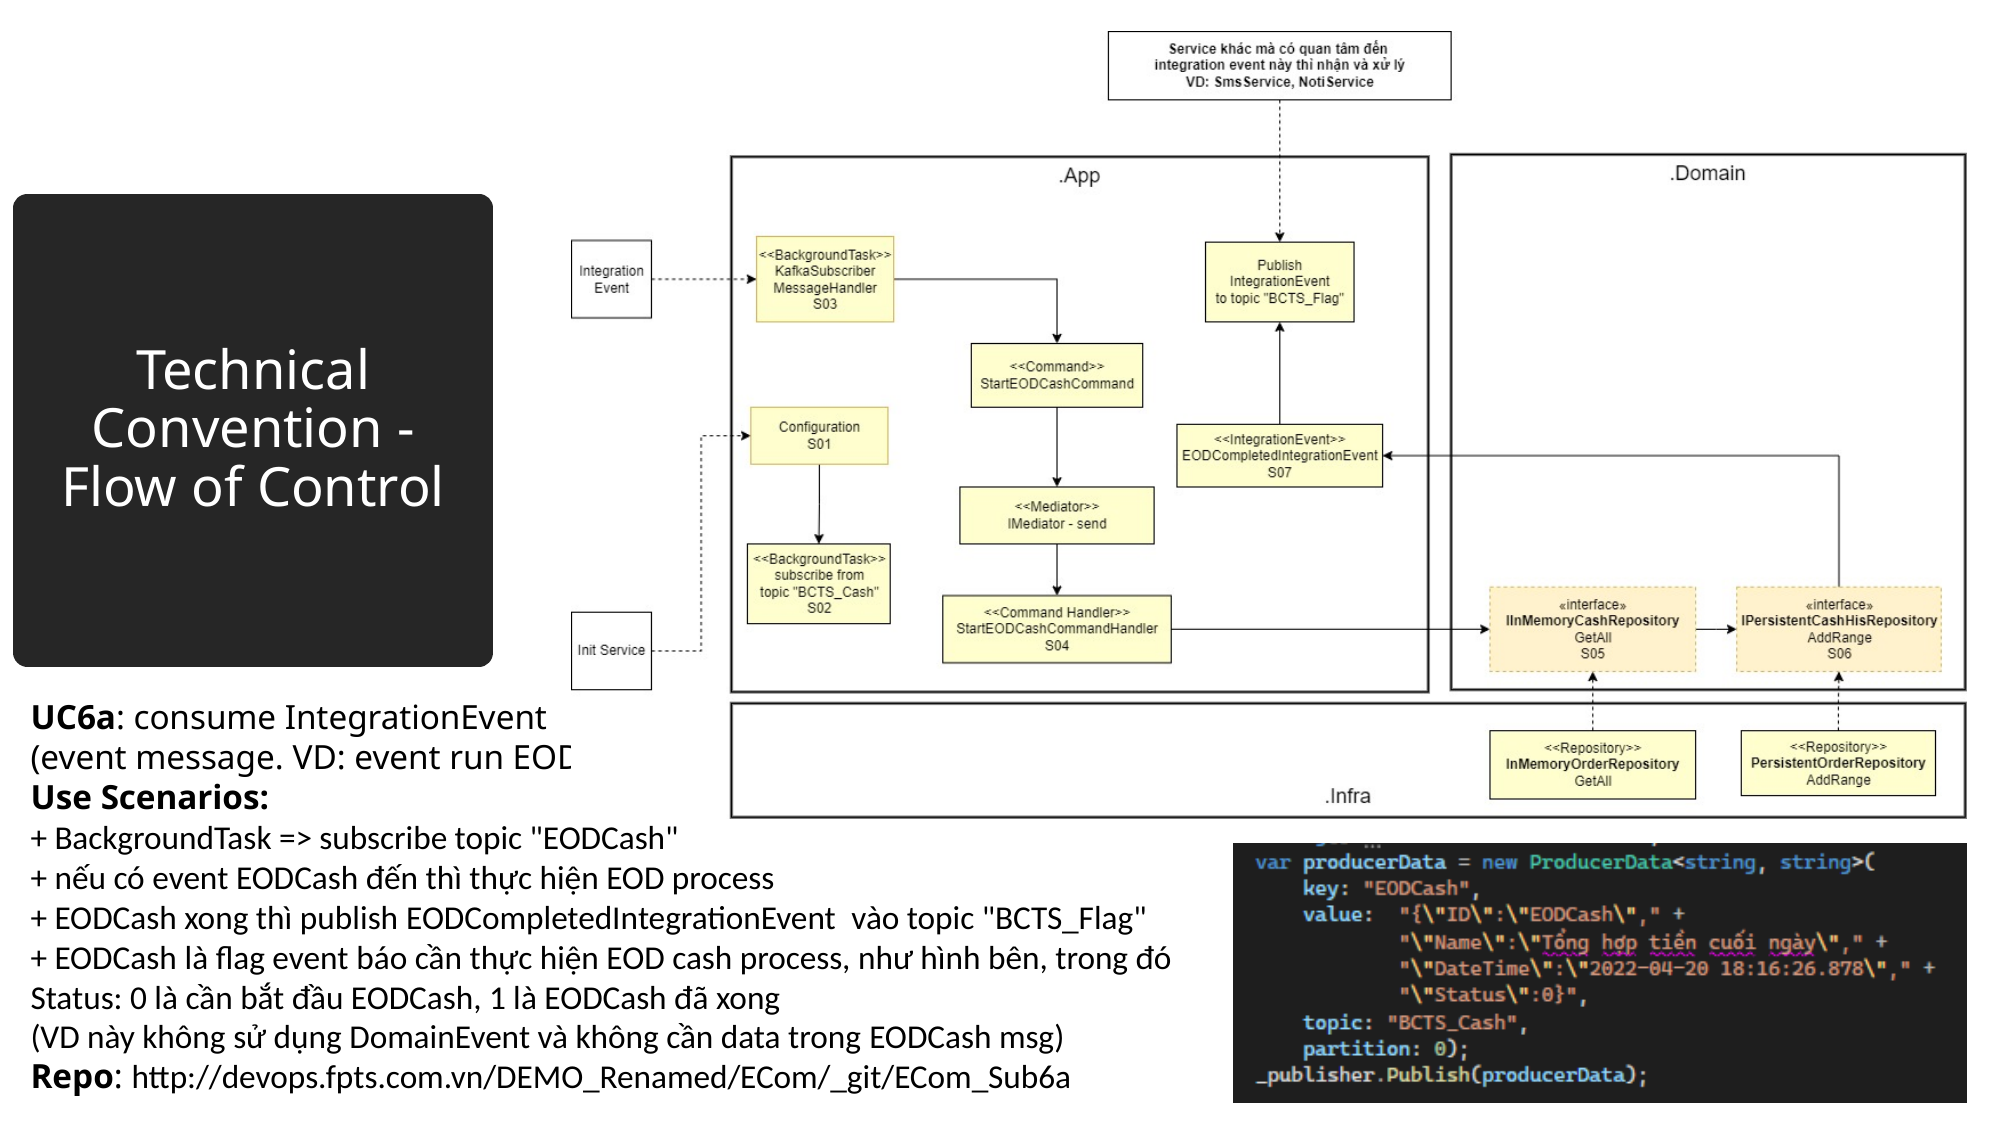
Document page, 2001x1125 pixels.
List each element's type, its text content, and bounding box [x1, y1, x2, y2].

title Technical Convention - Flow of Control [27, 208, 479, 653]
text_box UC6a: consume IntegrationEvent (event message. VD: event run EOD) Use Scenarios: + BackgroundTask => subscribe topic "EODCash" + nếu có event EODCash đến thì thực hiện EOD process + EODCash xong thì publish EODCompletedIntegrationEvent vào topic "BCTS_Flag" + EODCash là flag event báo cần thực hiện EOD cash process, như hình bên, trong đó Status: 0 là cần bắt đầu EODCash, 1 là EODCash đã xong (VD này không sử dụng DomainEvent và không cần data trong EODCash msg) Repo: http://devops.fpts.com.vn/DEMO_Renamed/ECom/_git/ECom_Sub6a [15, 688, 1225, 1125]
picture [1232, 843, 1967, 1104]
picture [571, 31, 1967, 820]
